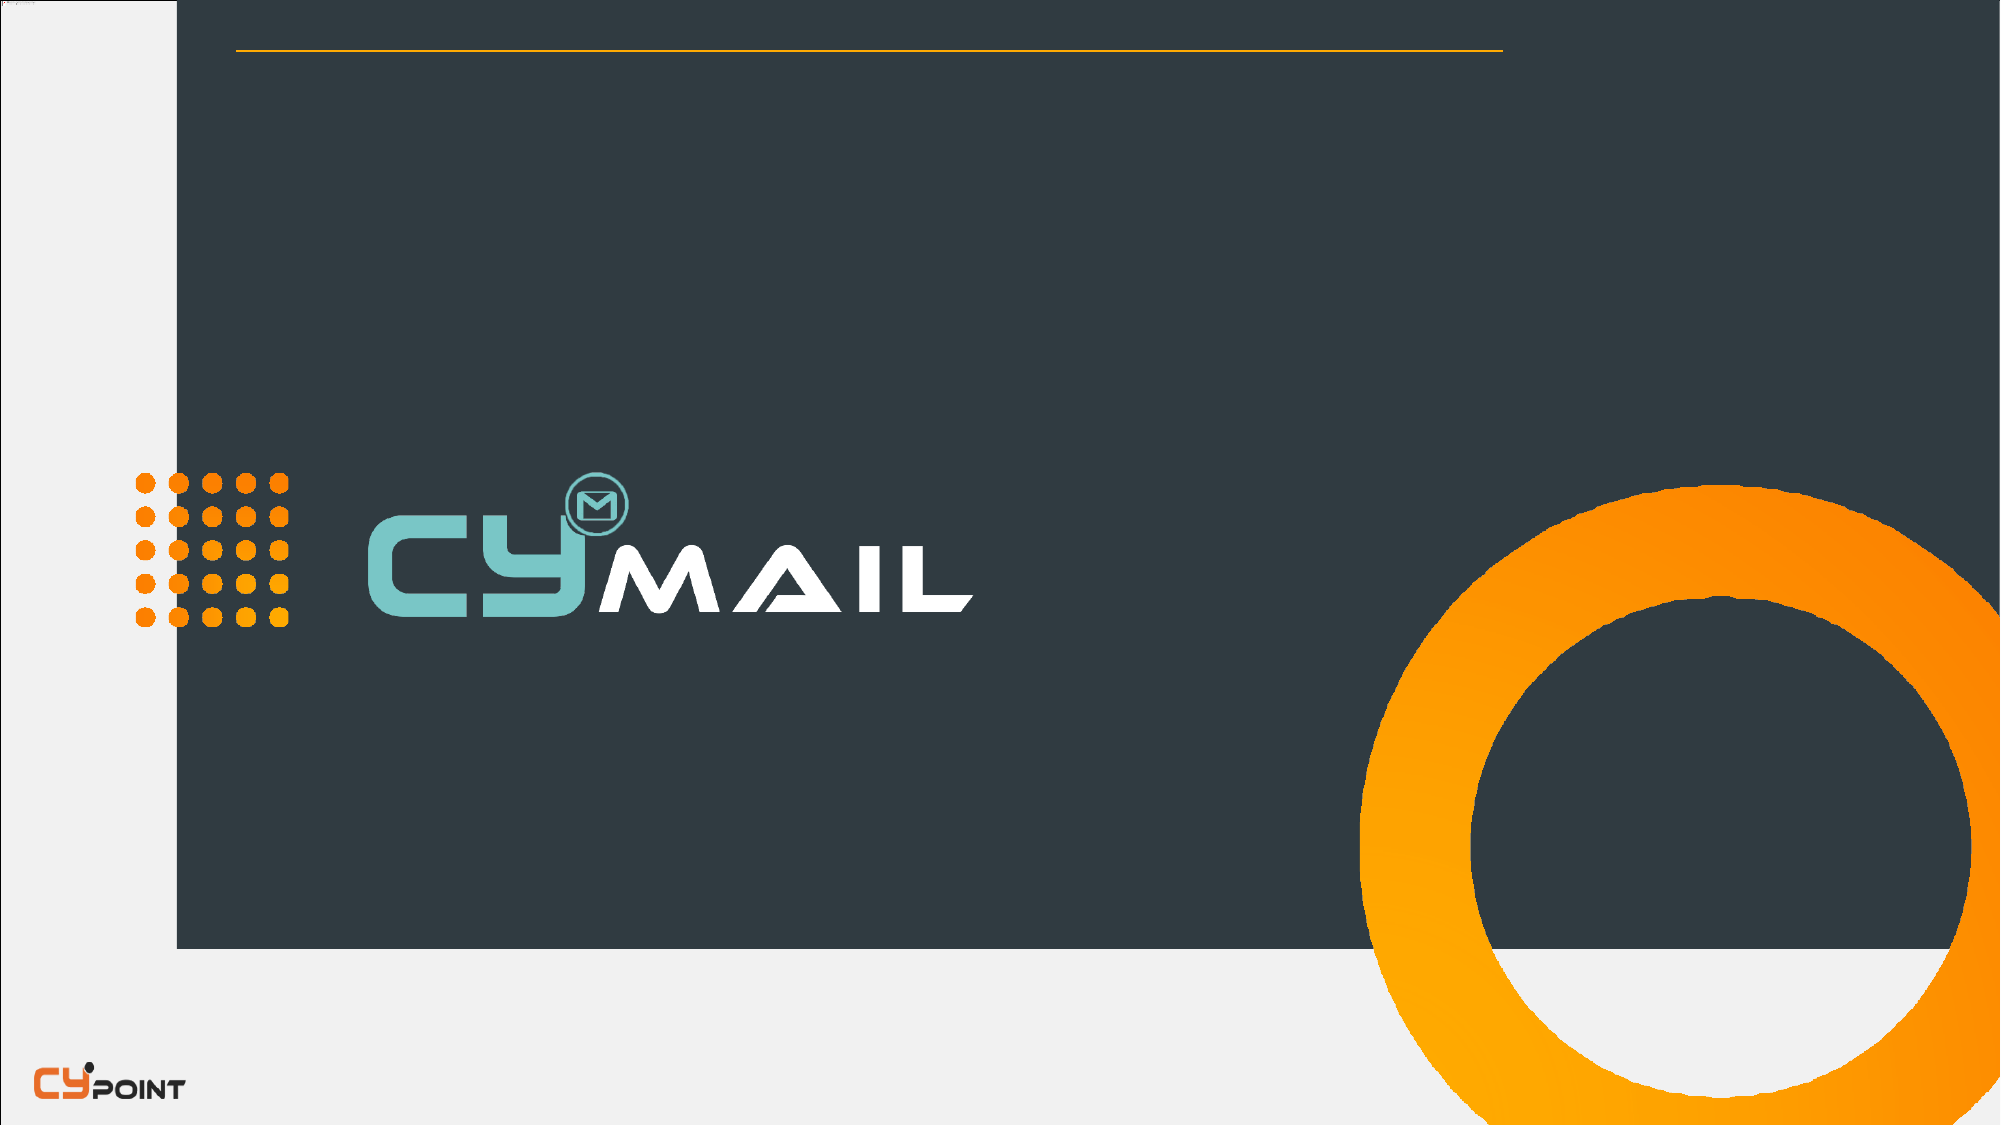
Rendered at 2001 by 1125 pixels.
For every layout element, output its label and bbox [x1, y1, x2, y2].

text_box [0, 0, 30, 1125]
text_box [33, 0, 2000, 1125]
